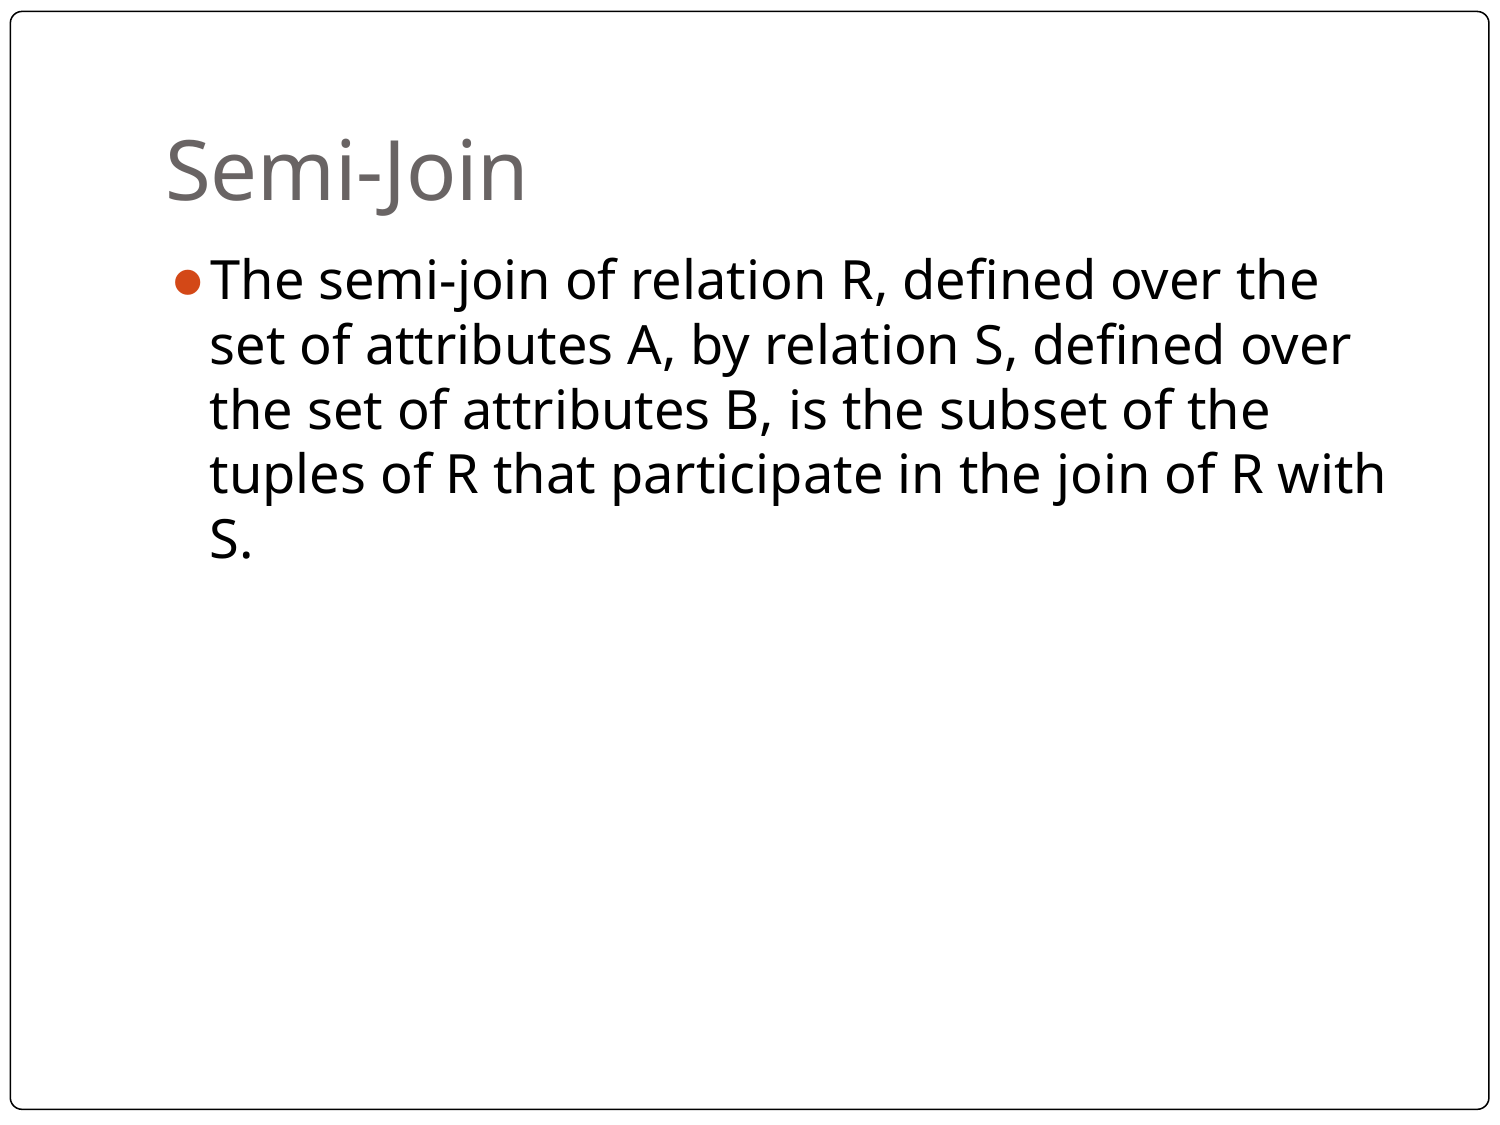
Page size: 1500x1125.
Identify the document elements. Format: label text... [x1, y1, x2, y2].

title Semi-Join [150, 45, 1425, 233]
list The semi-join of relation R, defined over the set of attributes A, by relation S, defined over the set of attributes B, is the subset of the tuples of R that participate in the join of R with S. [150, 237, 1425, 988]
